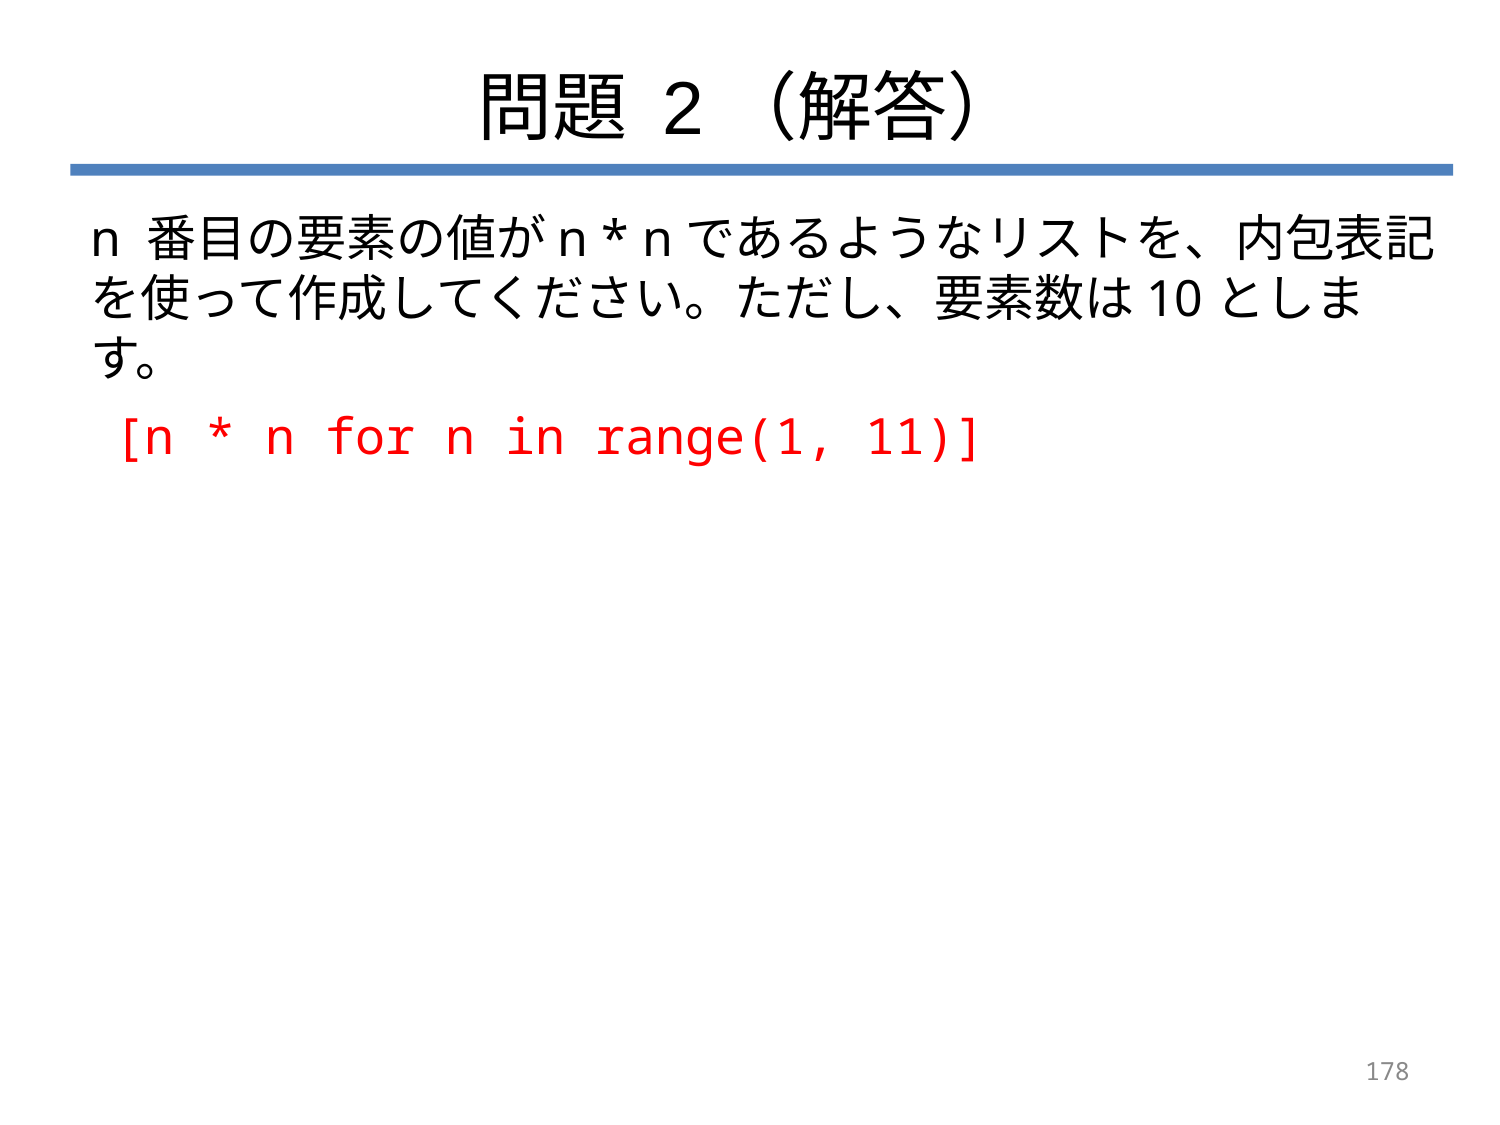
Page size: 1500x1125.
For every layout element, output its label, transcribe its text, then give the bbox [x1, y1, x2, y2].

slide_number 178 [1074, 1042, 1425, 1103]
text_box [n * n for n in range(1, 11)] [100, 397, 1114, 472]
list n 番目の要素の値がn * nであるようなリストを、内包表記を使って作成してください。ただし、要素数は10とします。 [75, 199, 1459, 1020]
title 問題 2（解答） [75, 45, 1425, 164]
